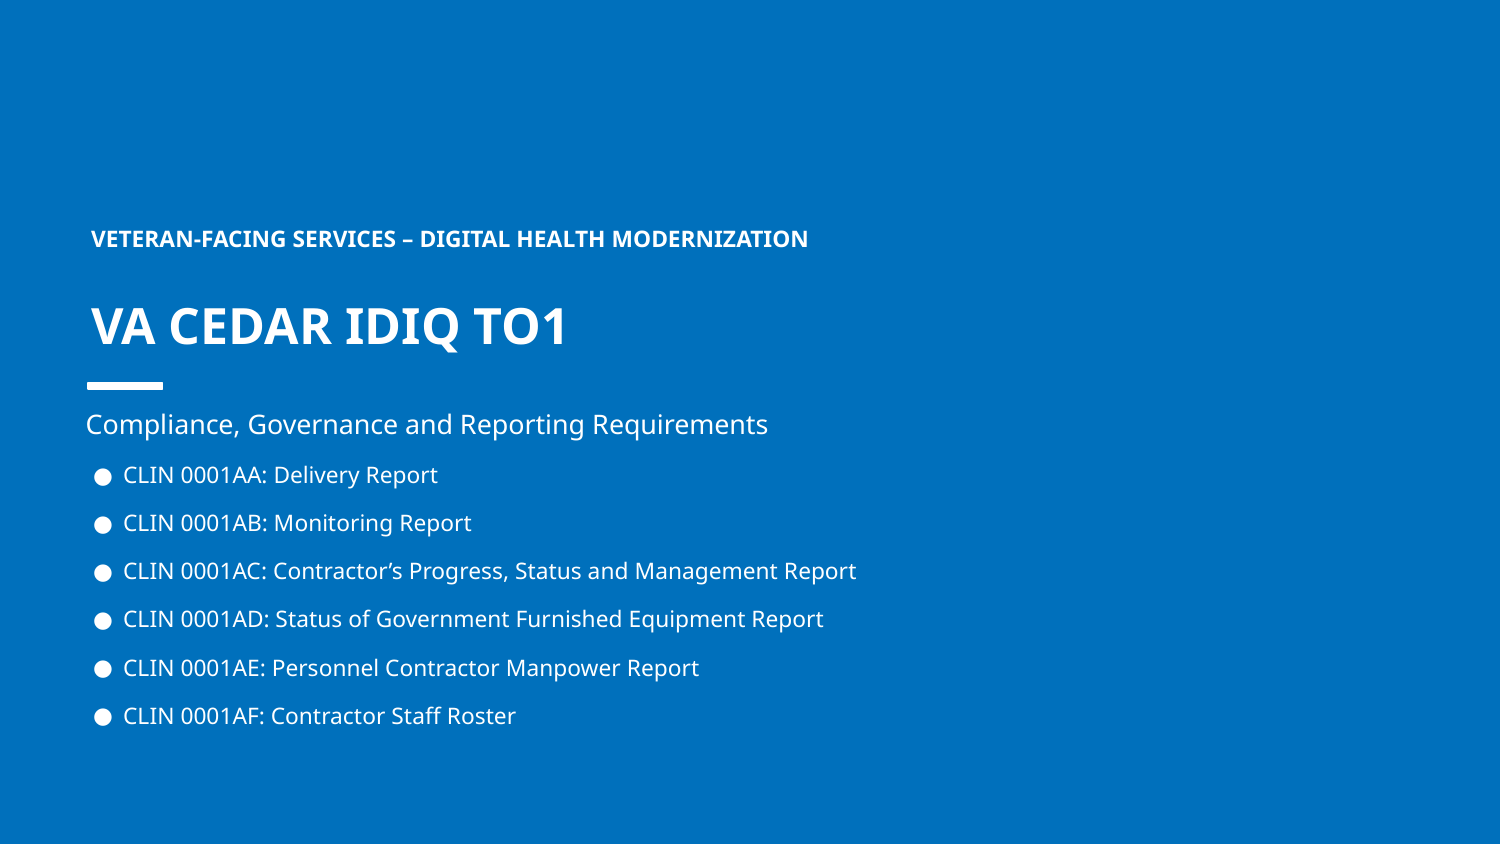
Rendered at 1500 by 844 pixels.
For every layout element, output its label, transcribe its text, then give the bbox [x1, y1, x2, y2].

title VA CEDAR IDIQ TO1 [76, 266, 680, 363]
text_box [87, 382, 163, 390]
text_box Compliance, Governance and Reporting Requirements CLIN 0001AA: Delivery Report CLIN 0001AB: Monitoring Report CLIN 0001AC: Contractor’s Progress, Status and Management Report CLIN 0001AD: Status of Government Furnished Equipment Report CLIN 0001AE: Personnel Contractor Manpower Report CLIN 0001AF: Contractor Staff Roster [70, 392, 919, 744]
text_box VETERAN-FACING SERVICES – DIGITAL HEALTH MODERNIZATION [76, 211, 1129, 266]
